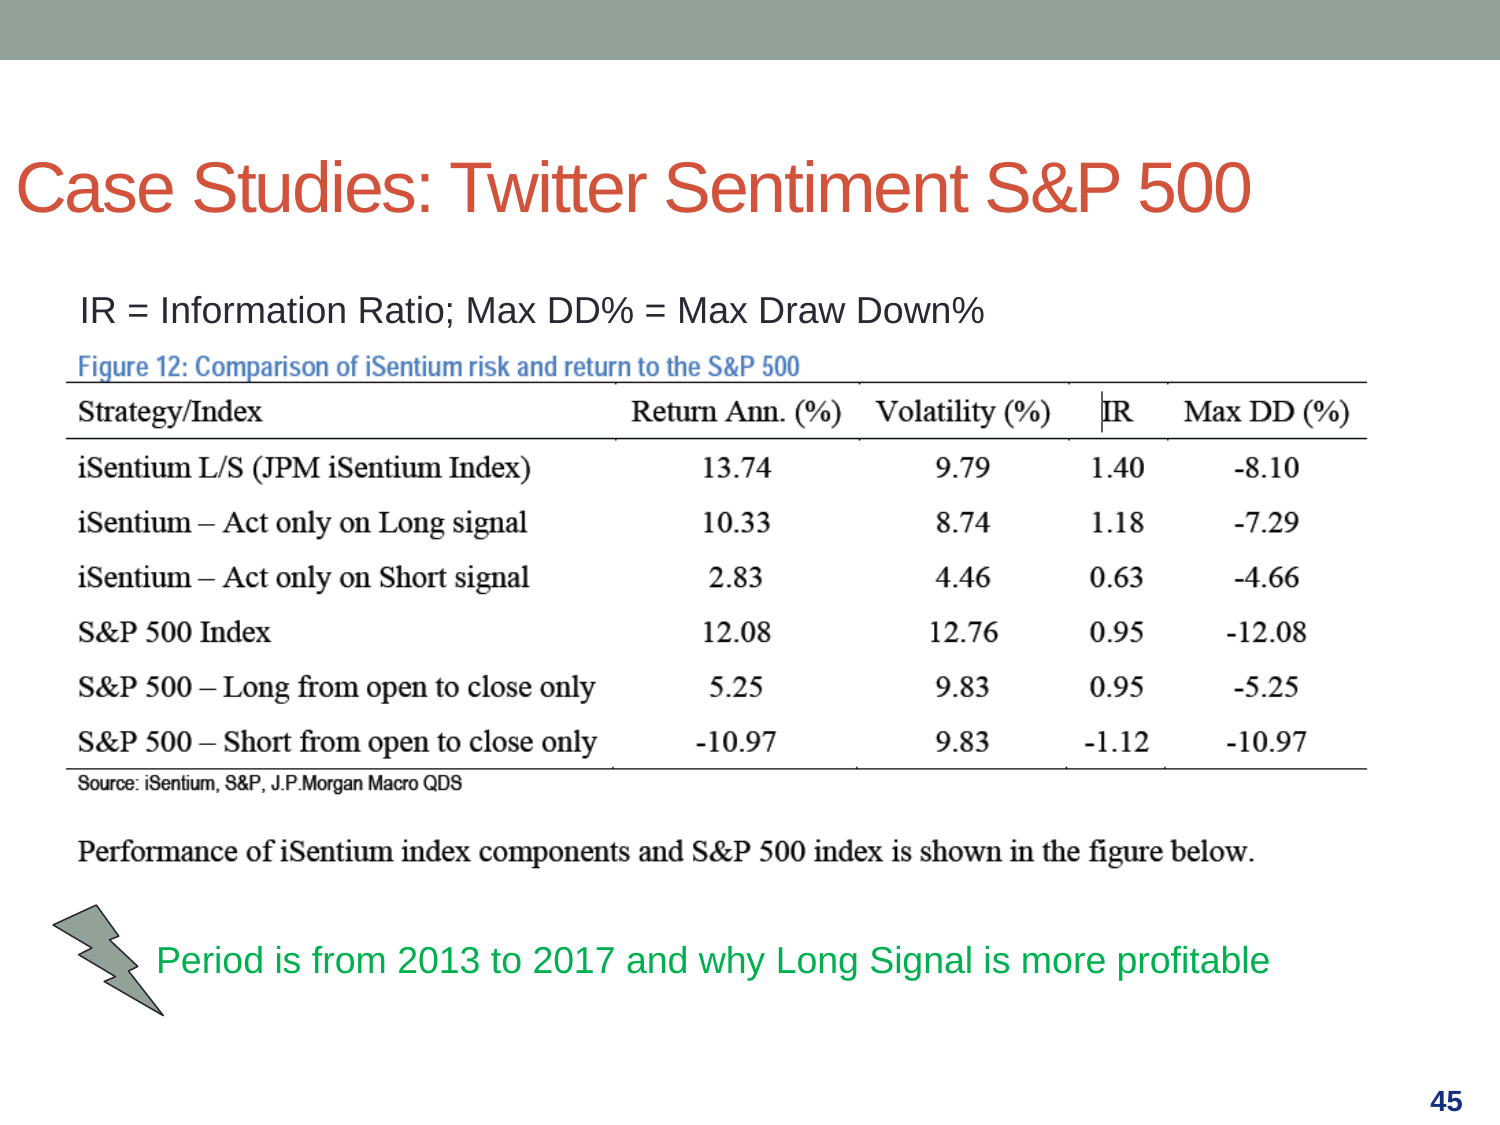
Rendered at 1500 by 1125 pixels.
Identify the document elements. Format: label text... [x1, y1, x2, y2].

picture [65, 337, 1396, 878]
text_box Period is from 2013 to 2017 and why Long Signal is more profitable [141, 928, 1286, 989]
title Case Studies: Twitter Sentiment S&P 500 [0, 101, 1396, 266]
slide_number 45 [1415, 1070, 1499, 1125]
text_box IR = Information Ratio; Max DD% = Max Draw Down% [64, 278, 1483, 905]
text_box [53, 905, 164, 1016]
